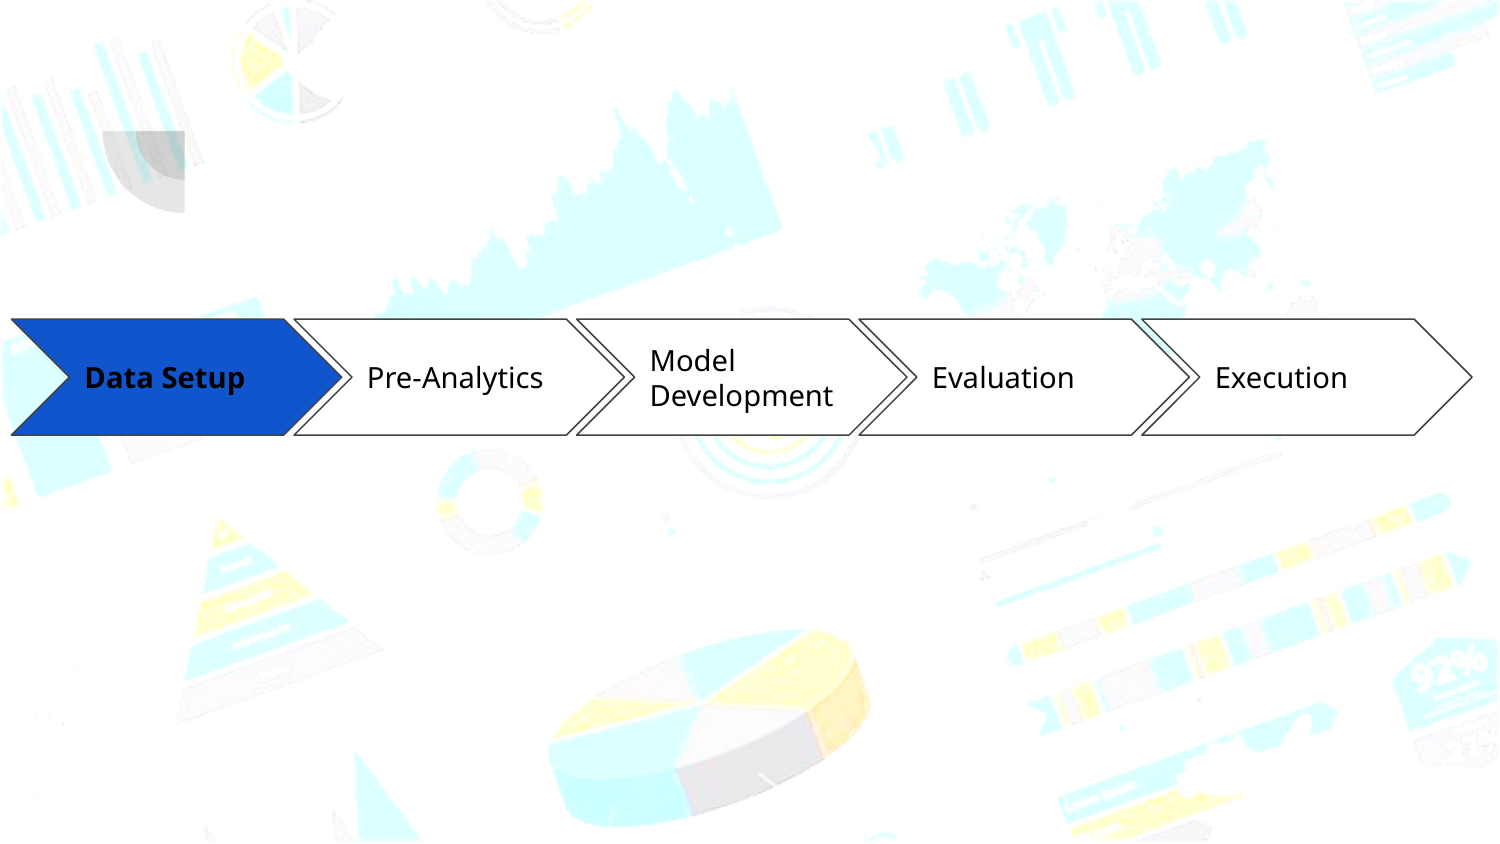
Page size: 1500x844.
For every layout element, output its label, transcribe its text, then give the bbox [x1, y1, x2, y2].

text_box Data Setup [11, 319, 342, 436]
text_box Execution [1141, 319, 1473, 436]
text_box Evaluation [859, 319, 1190, 436]
text_box Pre-Analytics [294, 319, 625, 436]
picture [0, 0, 1500, 844]
text_box Model Development [576, 319, 907, 436]
